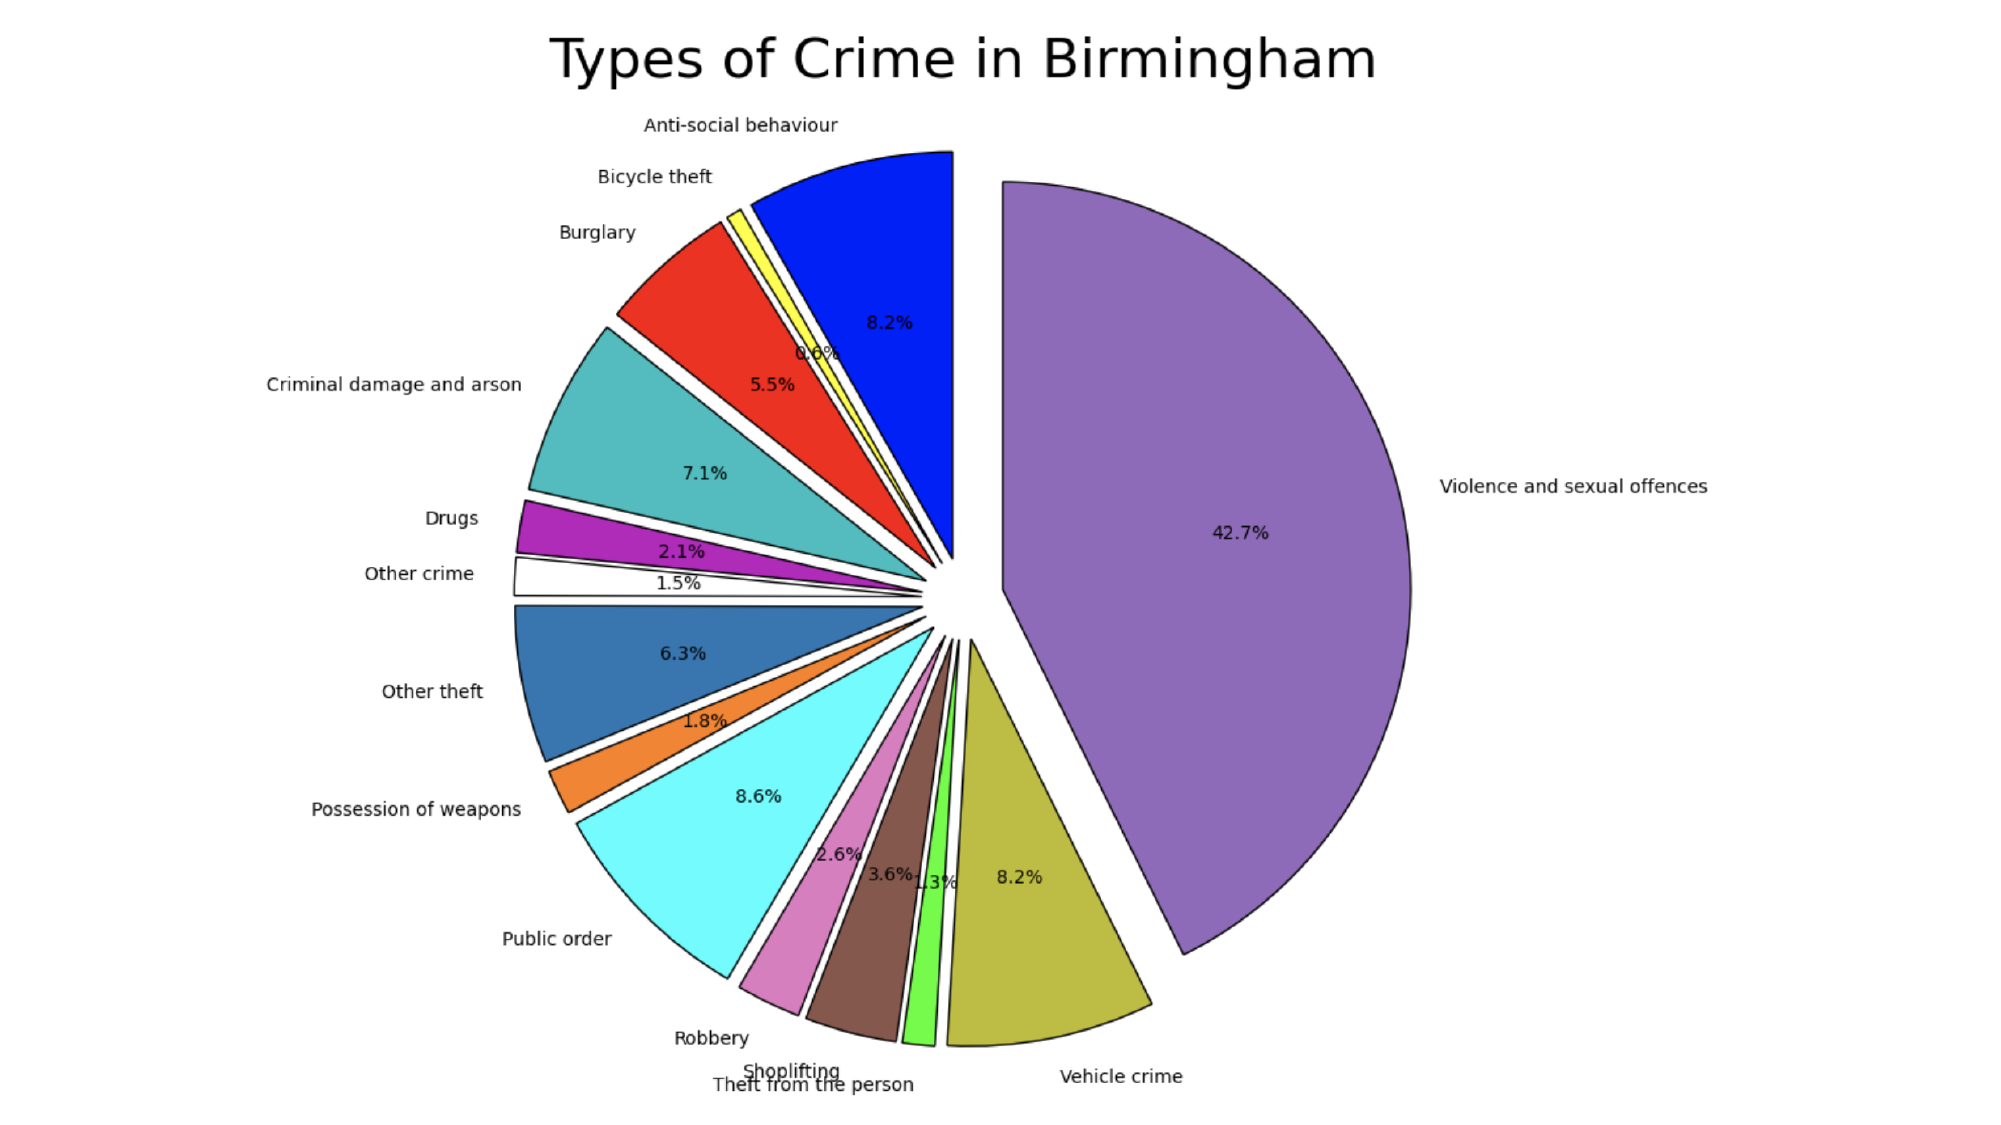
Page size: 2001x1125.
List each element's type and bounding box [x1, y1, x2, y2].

picture [243, 22, 1724, 1125]
